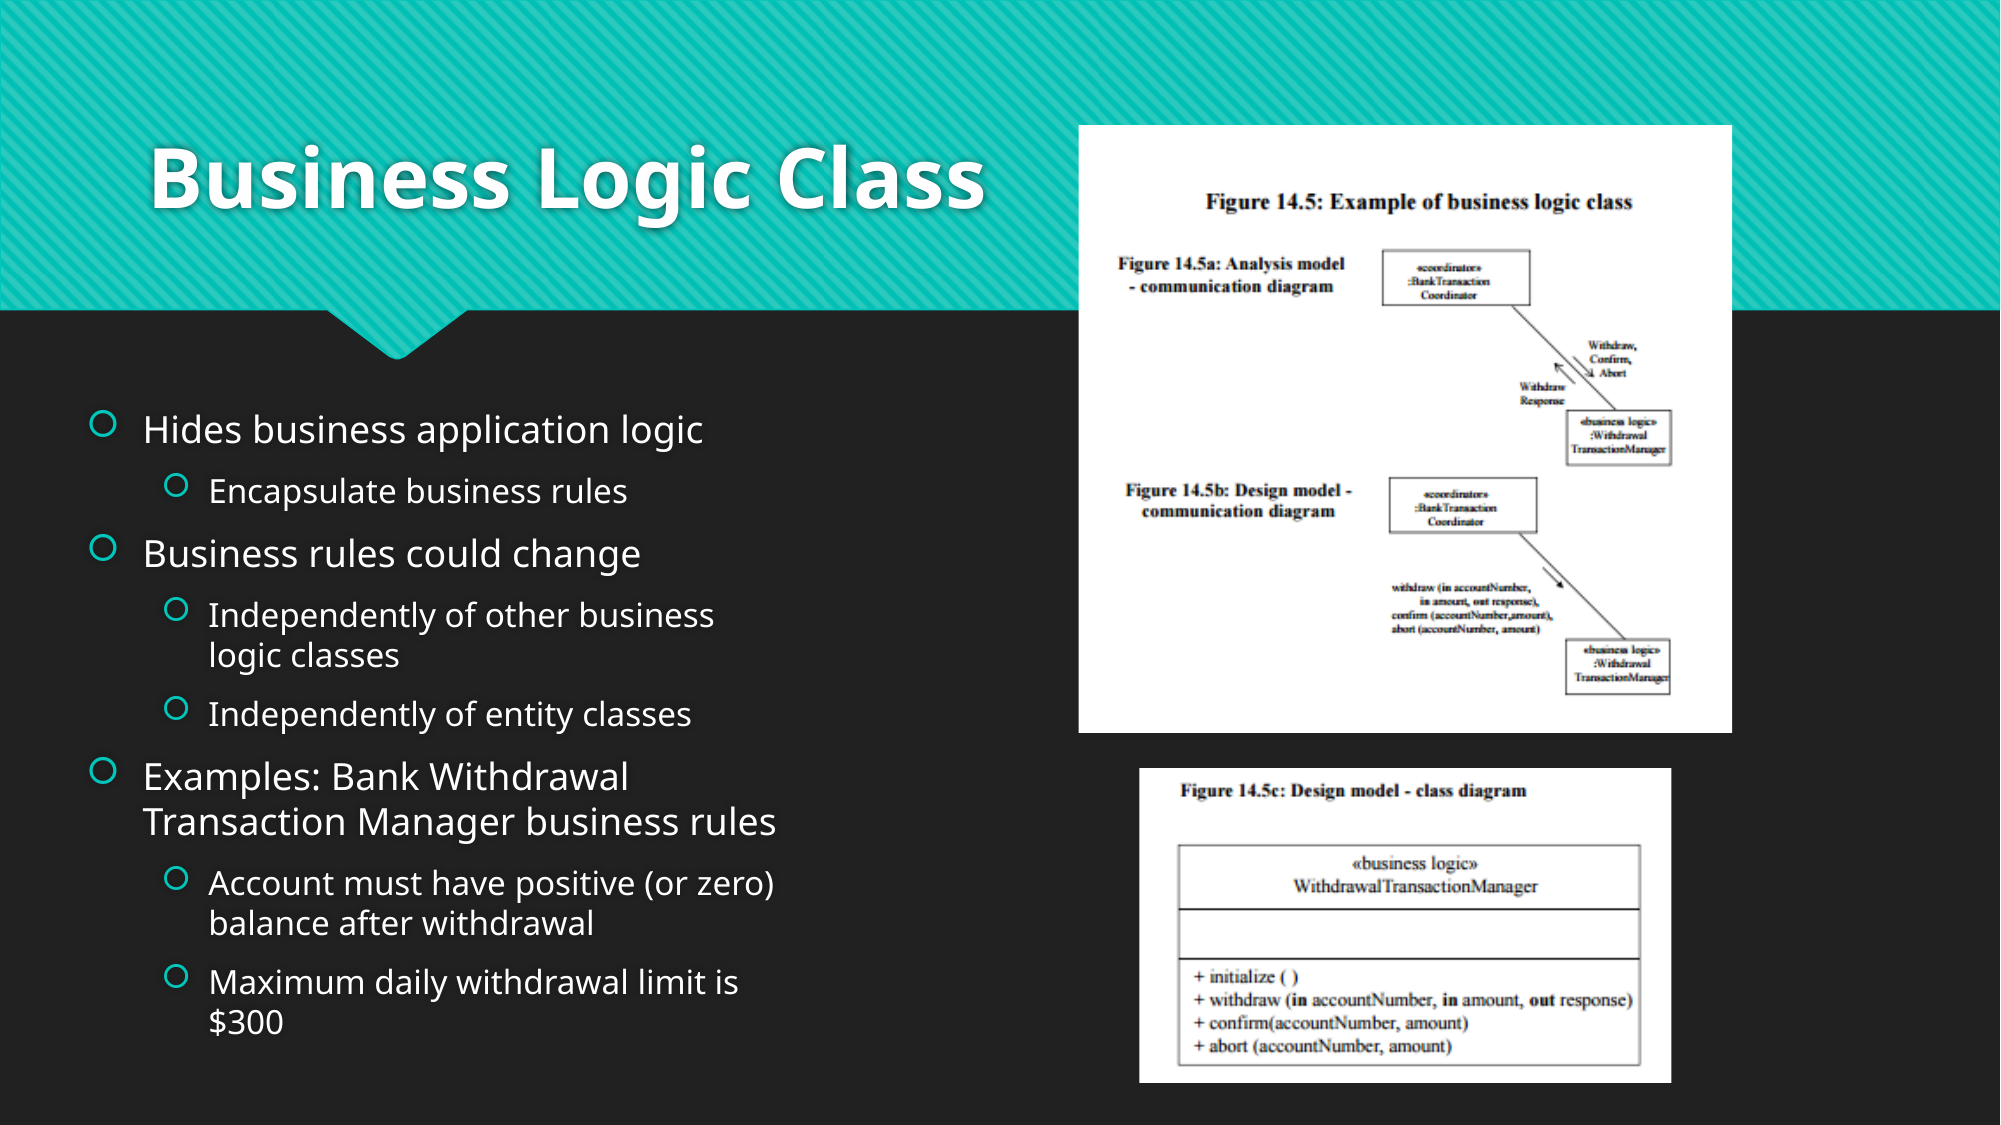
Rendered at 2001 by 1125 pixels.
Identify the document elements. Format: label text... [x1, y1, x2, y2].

list Hides business application logic Encapsulate business rules Business rules could change Independently of other business logic classes Independently of entity classes Examples: Bank Withdrawal Transaction Manager business rules Account must have positive (or zero) balance after withdrawal Maximum daily withdrawal limit is $300 [71, 364, 811, 1083]
picture [1078, 124, 1733, 733]
picture [1139, 767, 1672, 1083]
title Business Logic Class [132, 73, 1868, 233]
